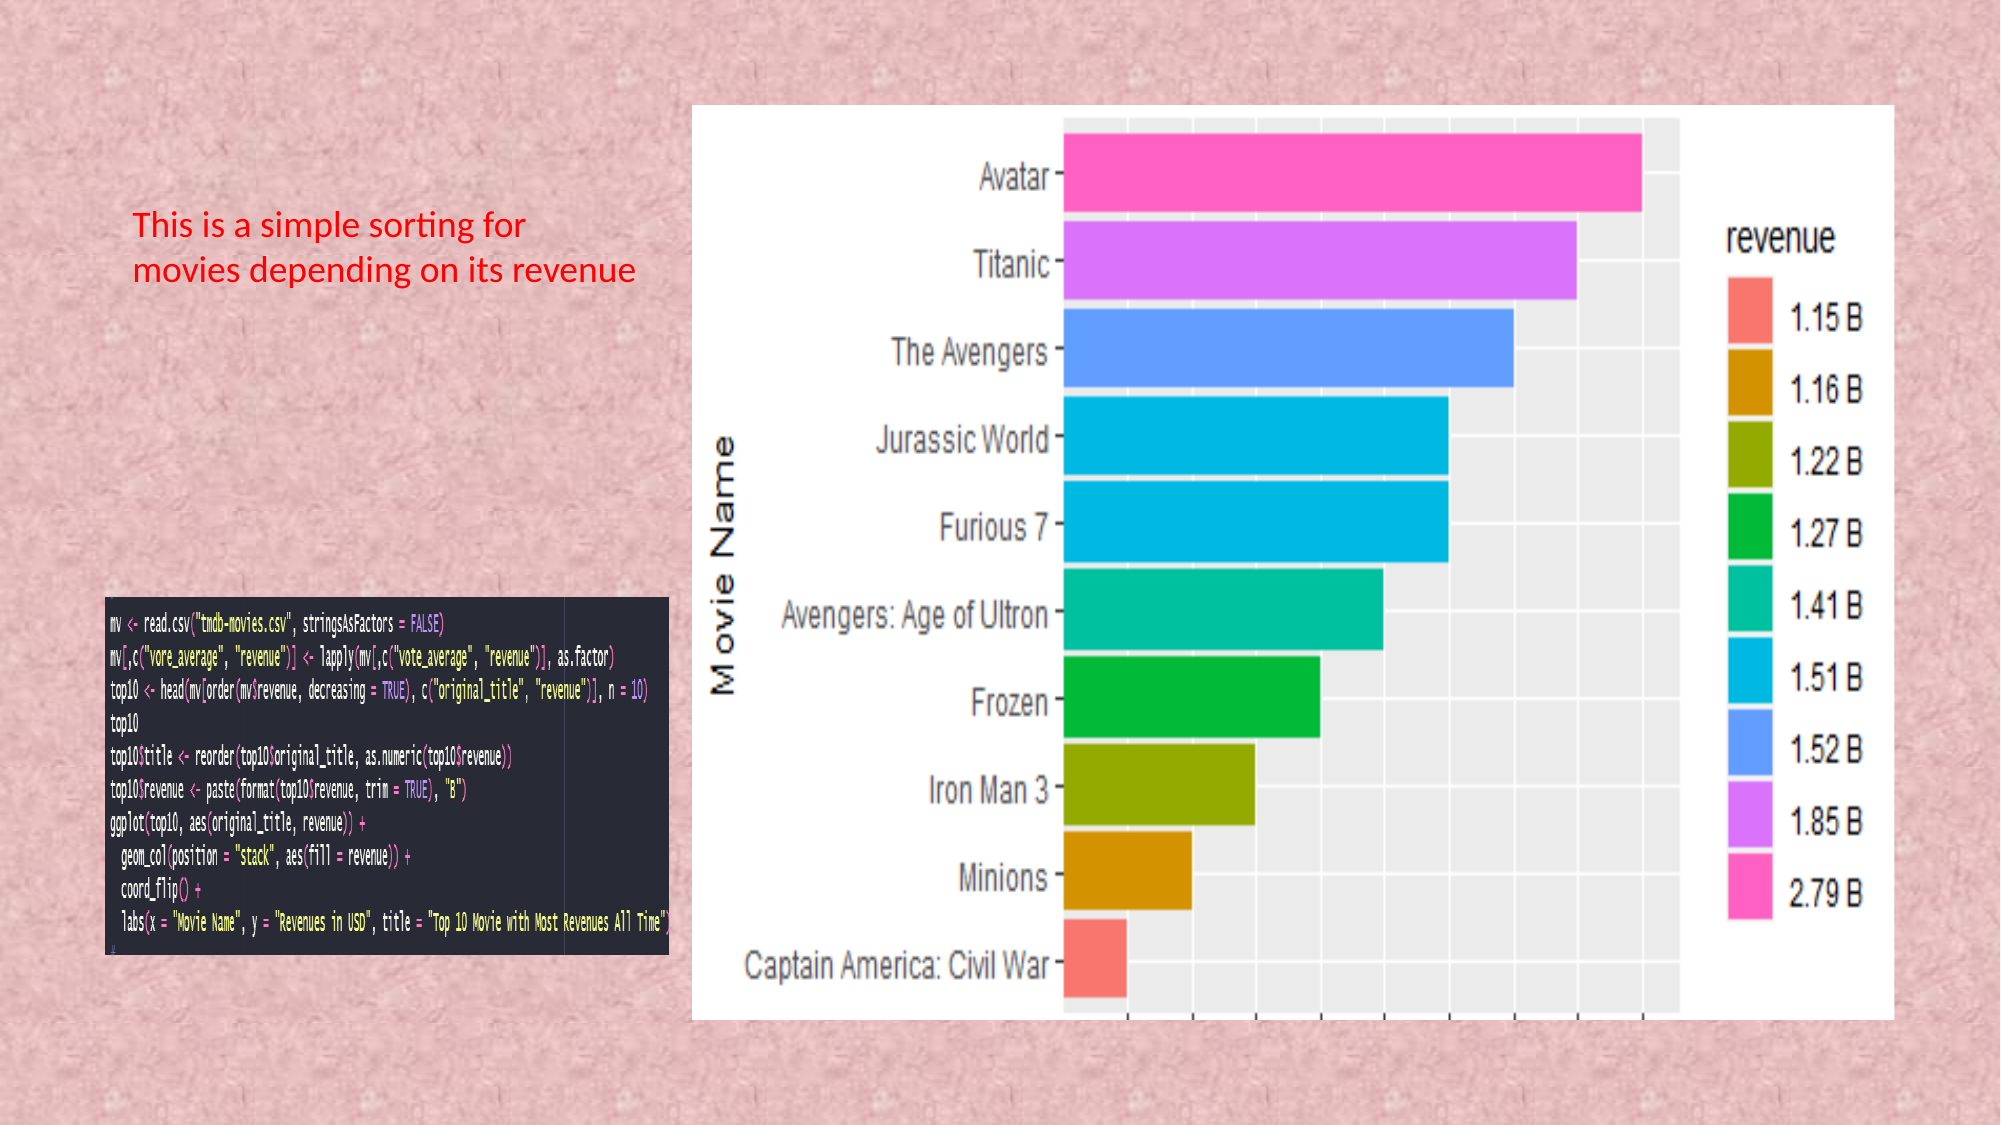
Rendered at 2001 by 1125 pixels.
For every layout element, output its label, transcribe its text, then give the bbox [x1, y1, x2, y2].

text_box This is a simple sorting for movies depending on its revenue [117, 192, 657, 298]
picture [0, 0, 2001, 1125]
